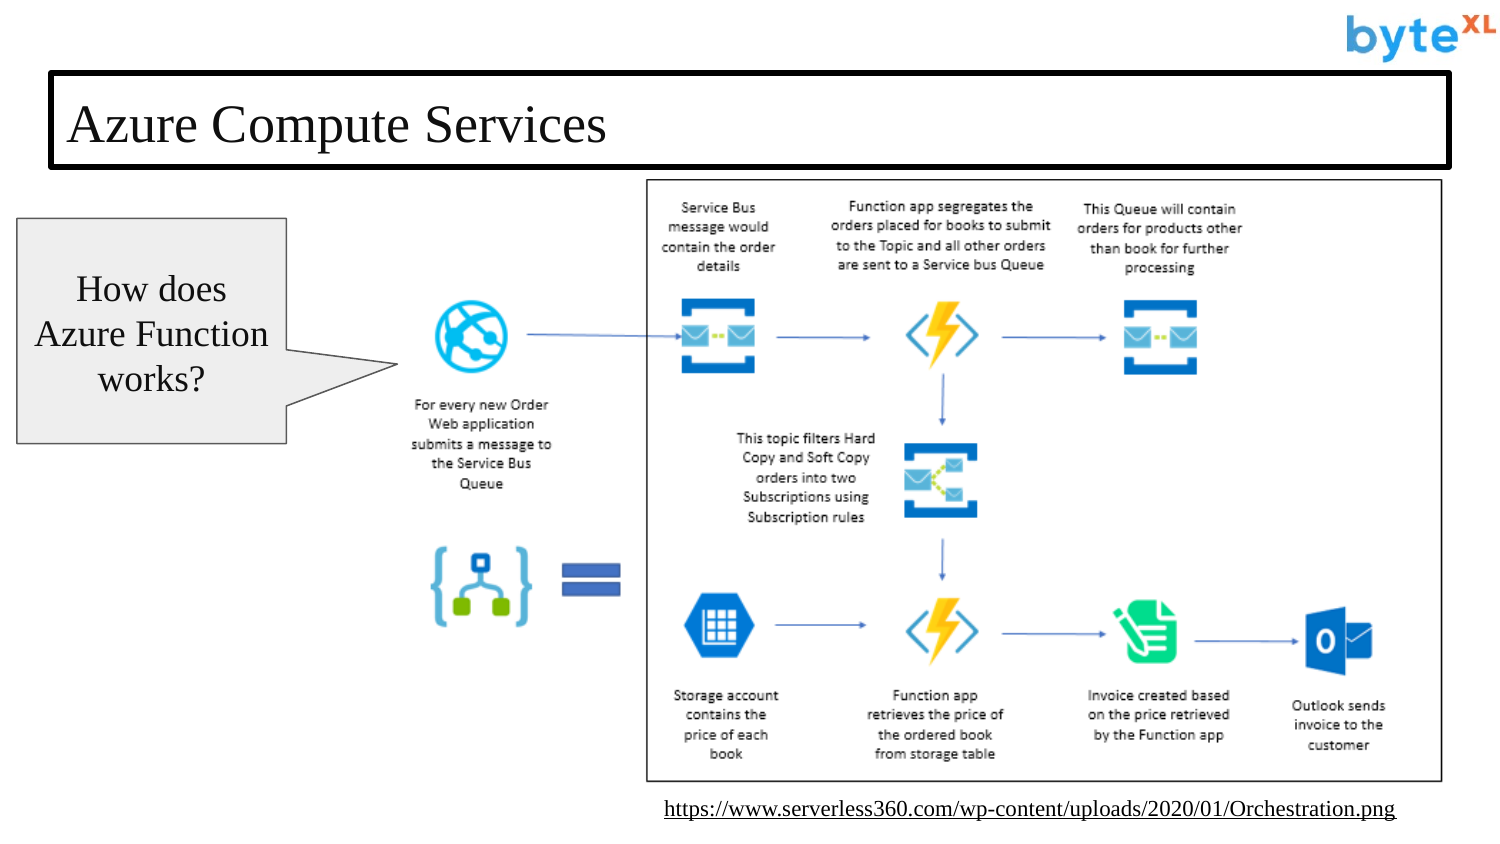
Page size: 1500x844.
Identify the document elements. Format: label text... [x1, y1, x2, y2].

title Azure Compute Services [51, 72, 1449, 167]
picture [400, 179, 1450, 792]
picture [1332, 0, 1500, 65]
text_box https://www.serverless360.com/wp-content/uploads/2020/01/Orchestration.png [649, 800, 1418, 835]
text_box How does Azure Function works? [16, 218, 395, 444]
